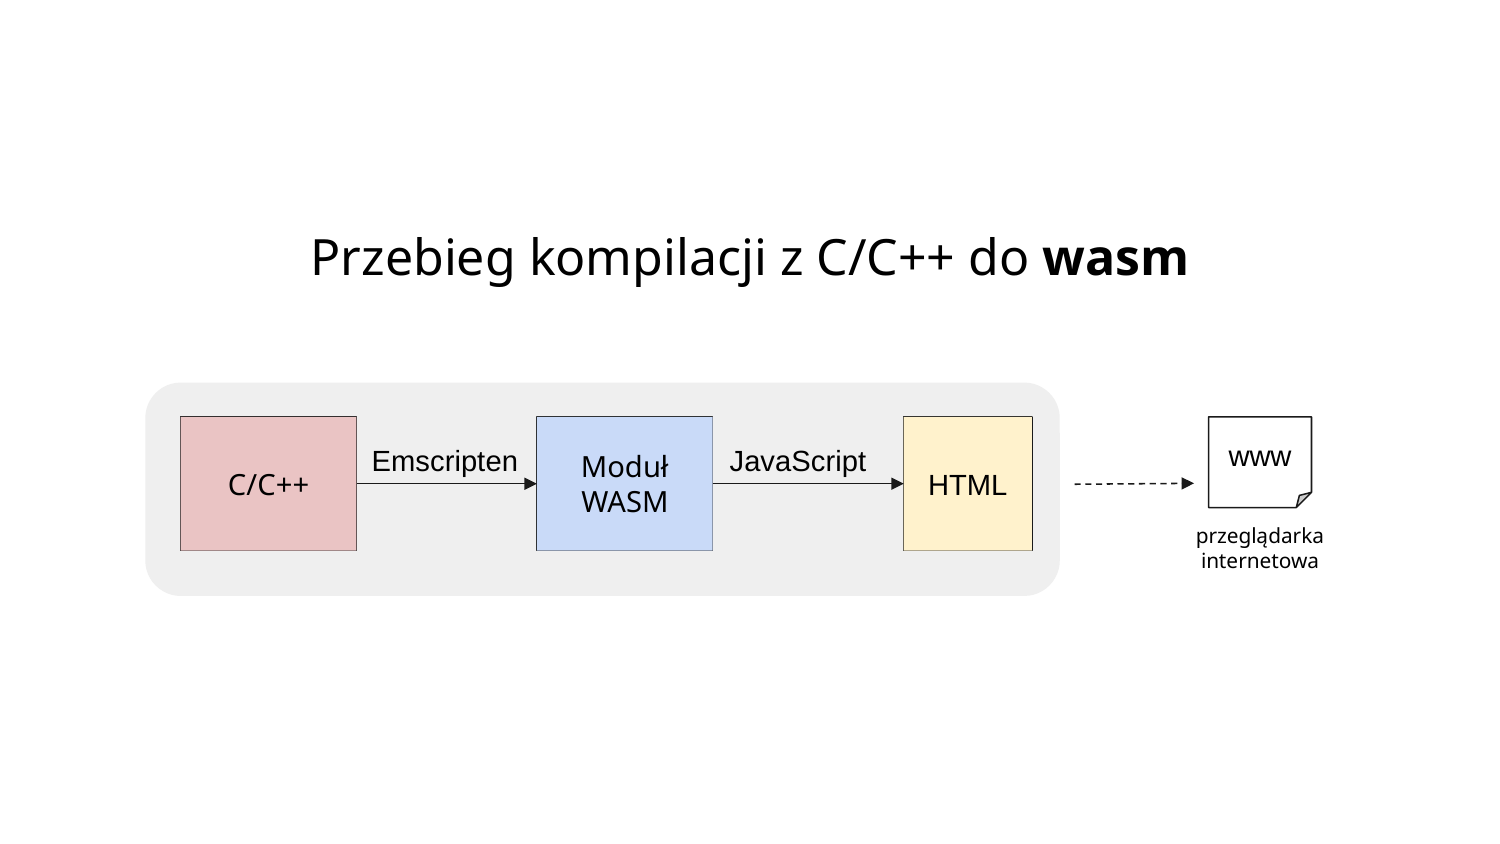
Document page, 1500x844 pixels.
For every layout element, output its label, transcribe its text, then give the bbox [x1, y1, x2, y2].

text_box HTML [903, 416, 1032, 551]
text_box JavaScript [714, 427, 904, 483]
text_box www [1208, 416, 1312, 507]
text_box C/C++ [180, 416, 357, 551]
text_box Moduł WASM [536, 416, 713, 551]
text_box Emscripten [356, 489, 537, 498]
text_box Emscripten [356, 427, 537, 483]
text_box przeglądarka internetowa [1165, 507, 1355, 582]
text_box Przebieg kompilacji z C/C++ do wasm [145, 210, 1355, 285]
text_box [145, 382, 1060, 596]
text_box JavaScript [714, 488, 904, 498]
